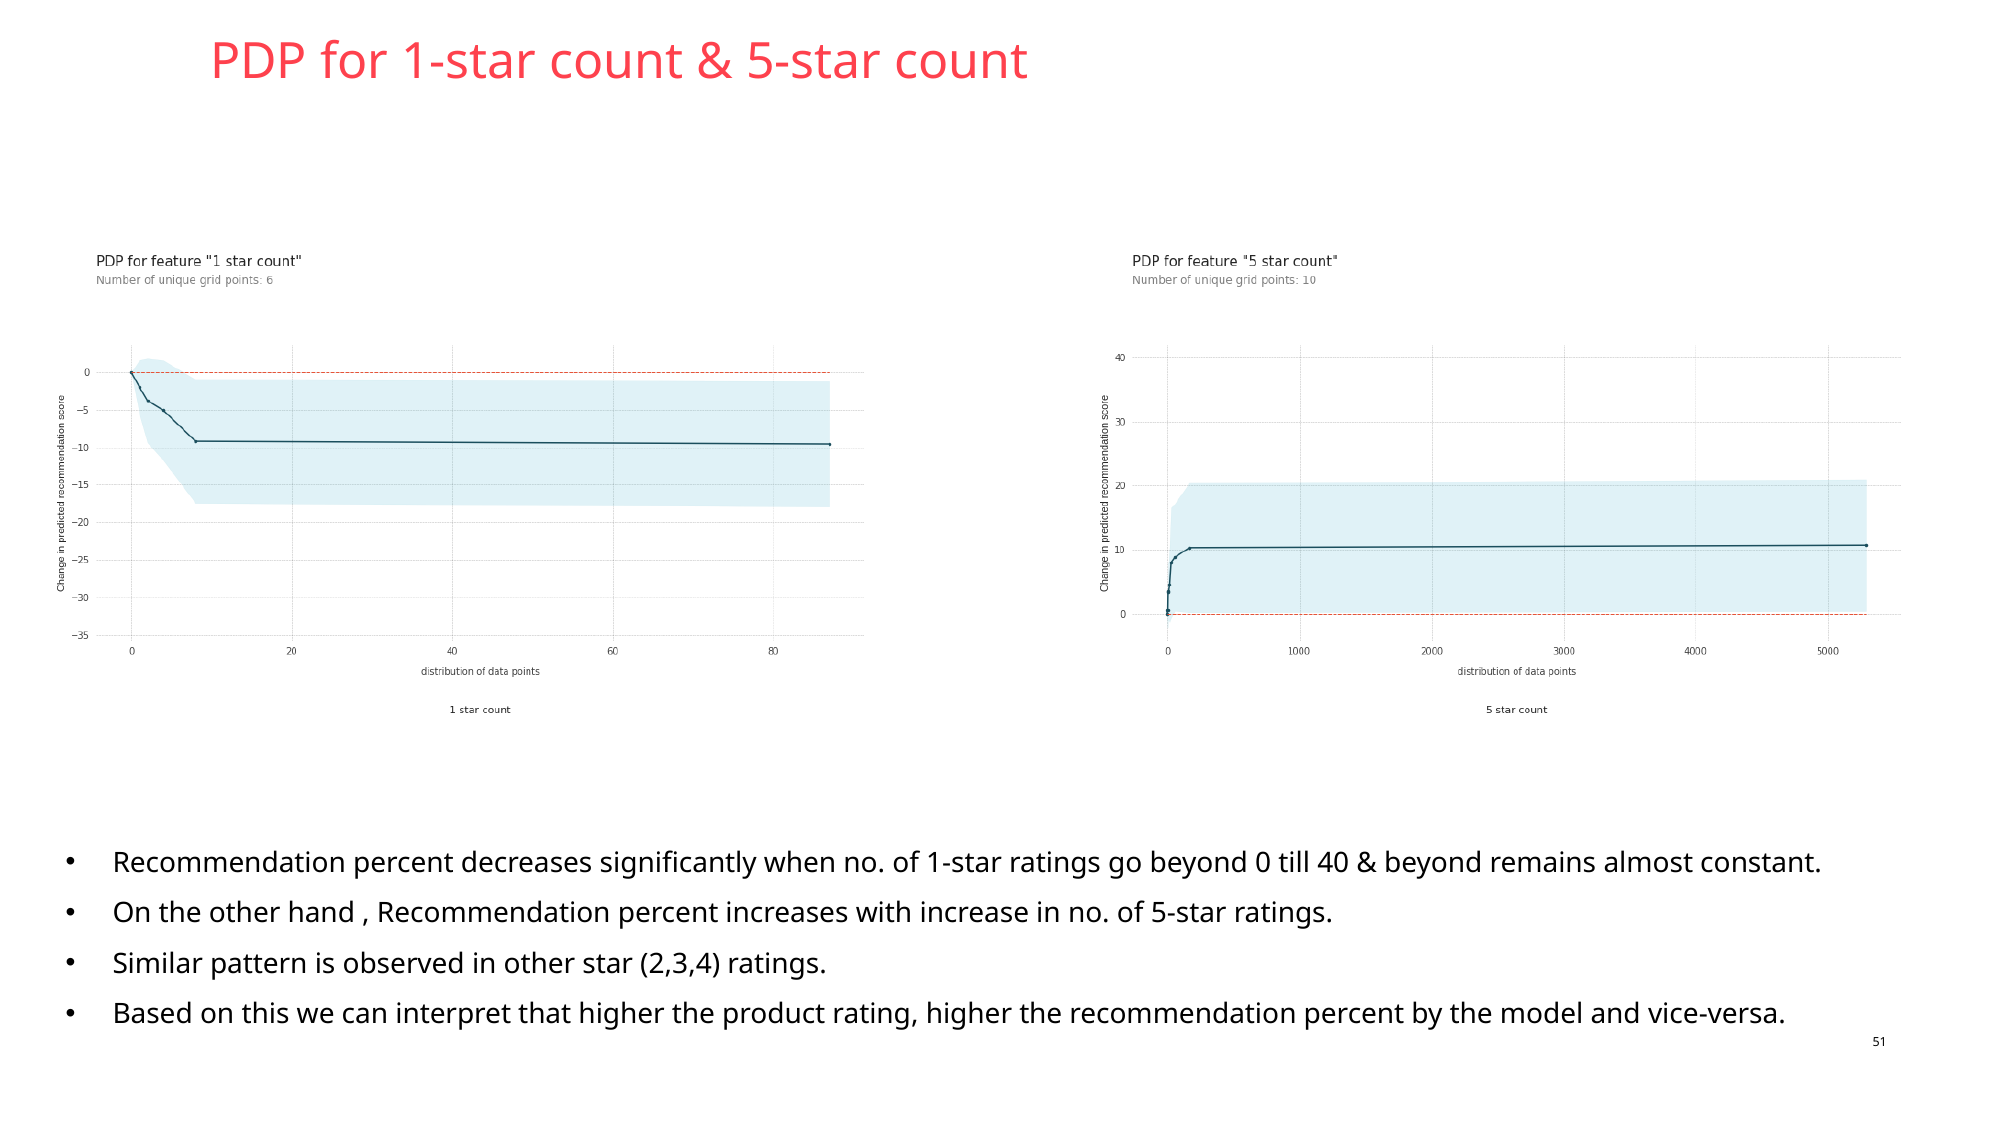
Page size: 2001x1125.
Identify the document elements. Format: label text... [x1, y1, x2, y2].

picture [1075, 151, 1932, 780]
list Recommendation percent decreases significantly when no. of 1-star ratings go beyond 0 till 40 & beyond remains almost constant. On the other hand , Recommendation percent increases with increase in no. of 5-star ratings. Similar pattern is observed in other star (2,3,4) ratings. Based on this we can interpret that higher the product rating, higher the recommendation percent by the model and vice-versa. [28, 827, 1972, 1074]
title PDP for 1-star count & 5-star count [197, 22, 1972, 128]
picture [25, 151, 910, 780]
slide_number 51 [1841, 1035, 1887, 1051]
